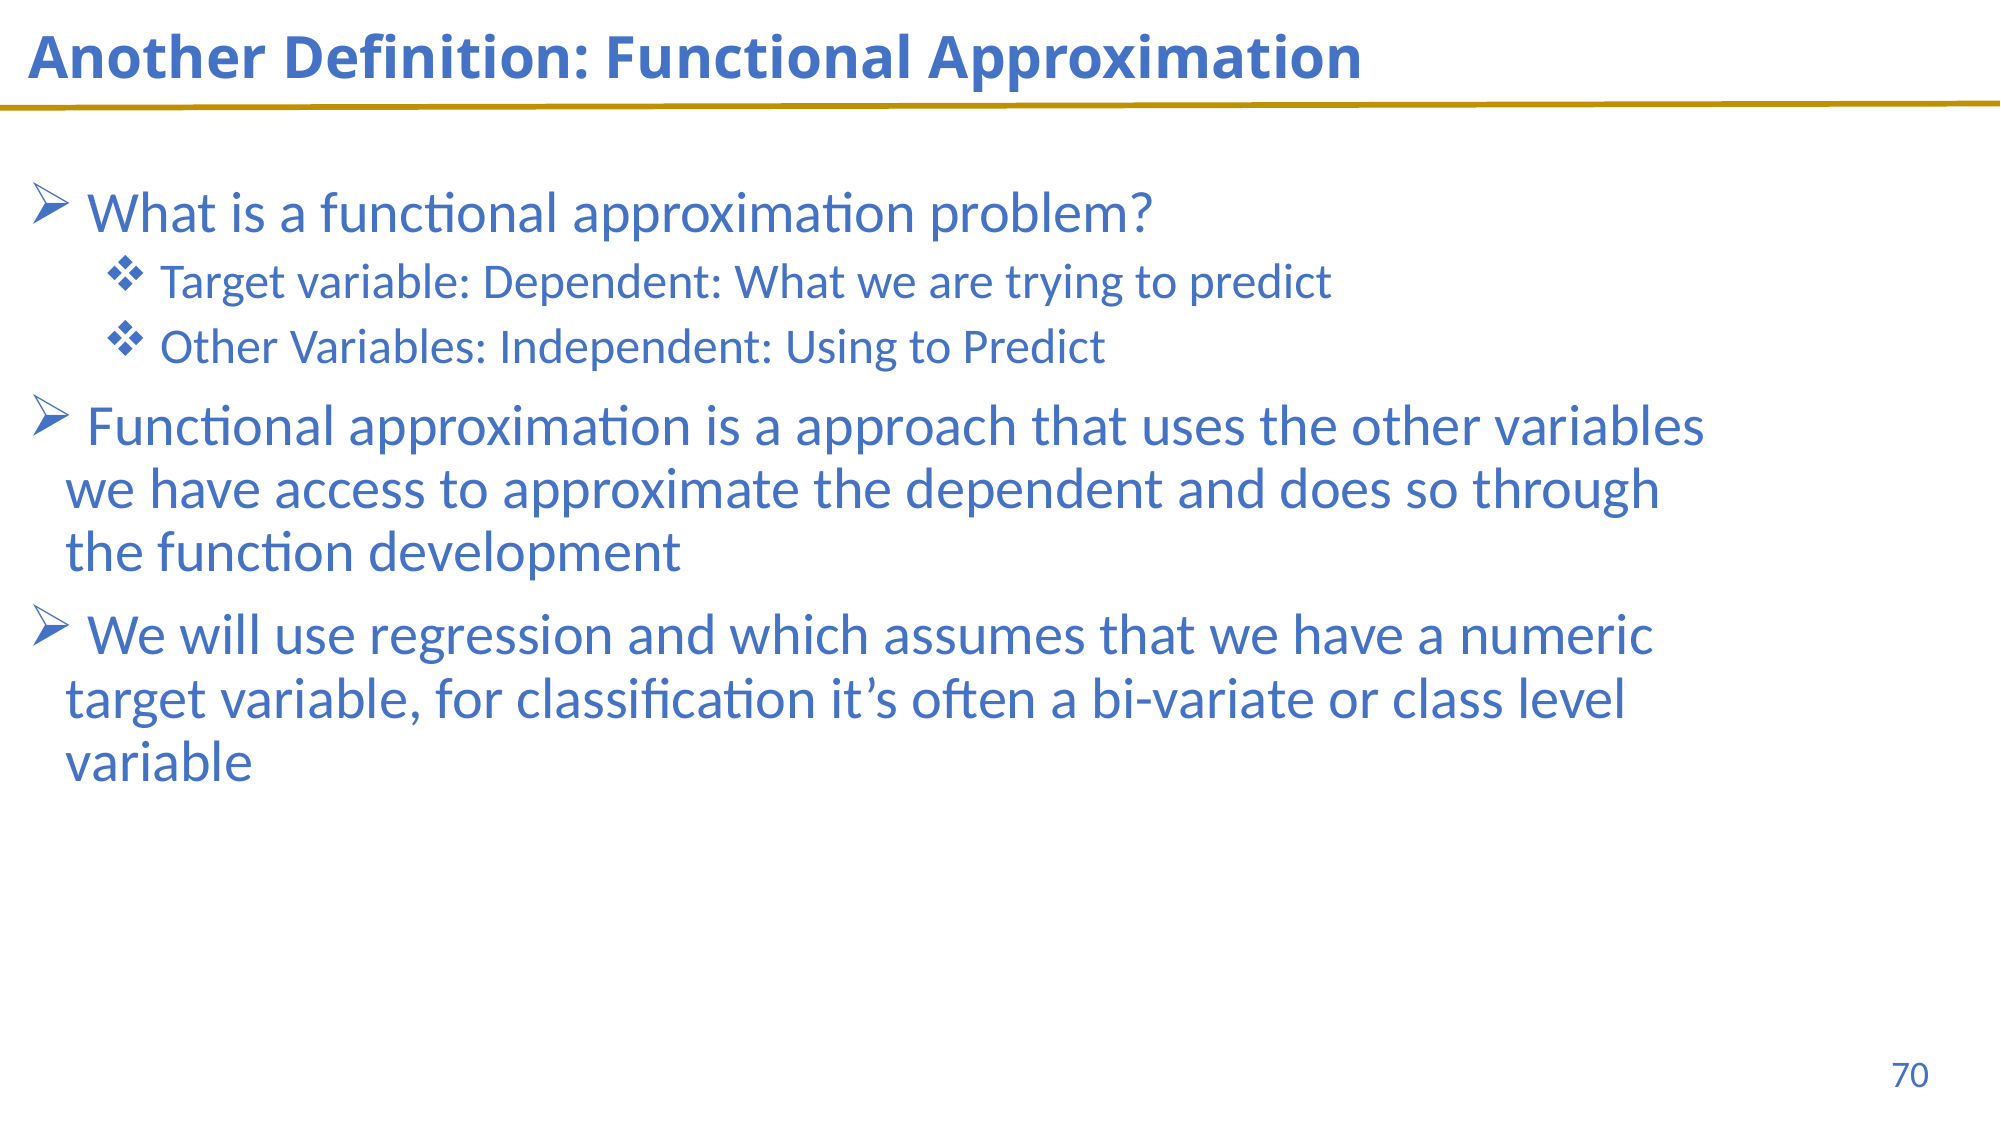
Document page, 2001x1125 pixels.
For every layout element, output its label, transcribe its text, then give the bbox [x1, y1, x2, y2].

list What is a functional approximation problem? Target variable: Dependent: What we are trying to predict Other Variables: Independent: Using to Predict Functional approximation is a approach that uses the other variables we have access to approximate the dependent and does so through the function development We will use regression and which assumes that we have a numeric target variable, for classification it’s often a bi-variate or class level variable [13, 175, 1739, 889]
title Another Definition: Functional Approximation [13, 0, 1739, 120]
slide_number 70 [1493, 1042, 1944, 1103]
